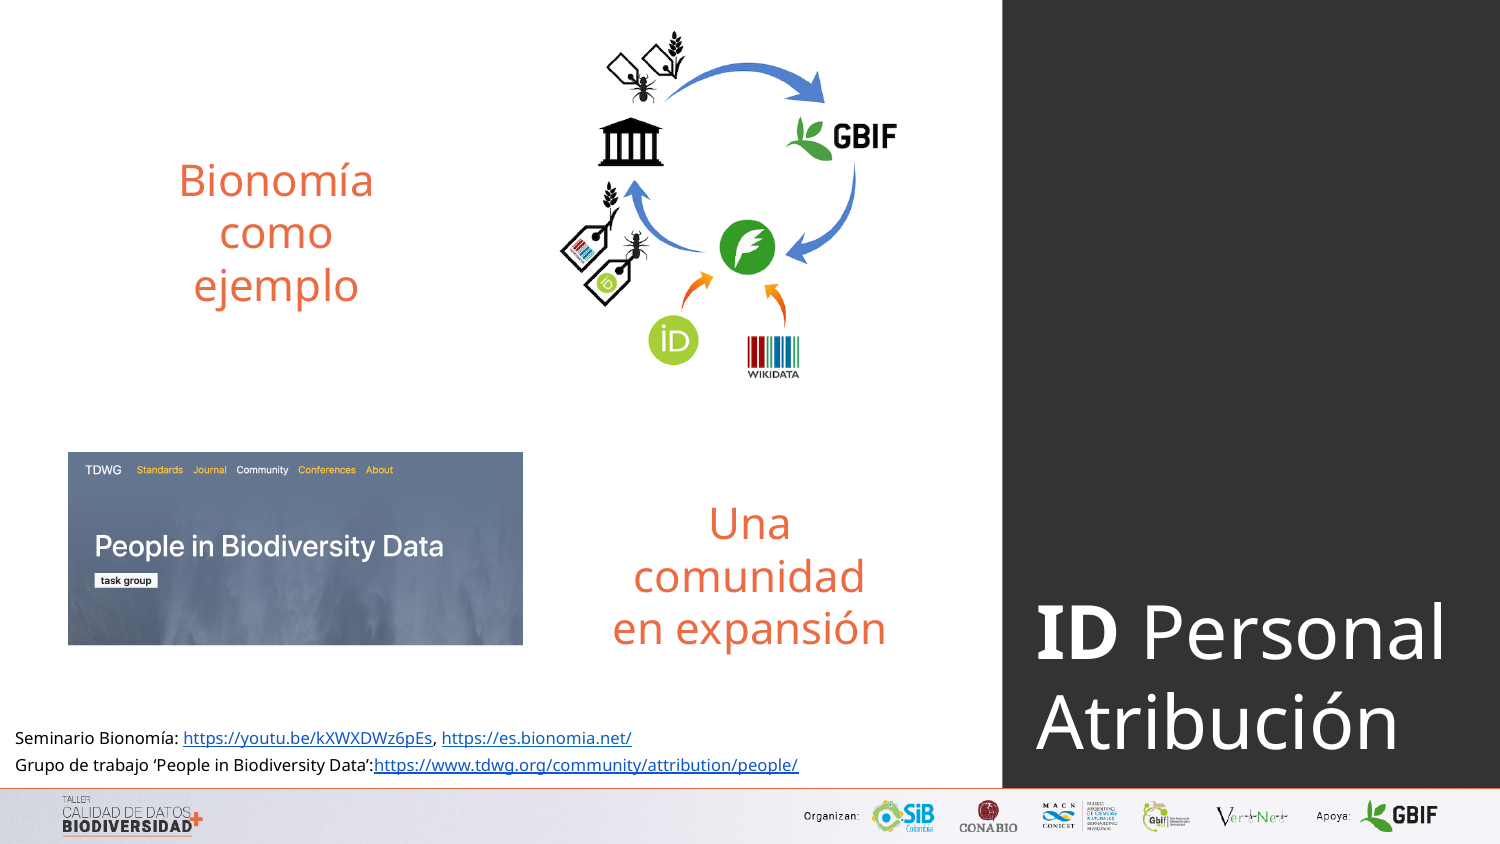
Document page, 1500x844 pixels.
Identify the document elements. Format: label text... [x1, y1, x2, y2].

text_box ID Personal Atribución [1024, 578, 1500, 771]
picture [547, 22, 913, 390]
text_box Bionomía como ejemplo [124, 137, 429, 326]
text_box [1002, 0, 1500, 788]
text_box Una comunidad en expansión [597, 480, 903, 669]
picture [68, 452, 523, 646]
text_box Seminario Bionomía: https://youtu.be/kXWXDWz6pEs, https://es.bionomia.net/ Grupo de trabajo ‘People in Biodiversity Data’:https://www.tdwg.org/community/attribution/people/ [0, 709, 859, 787]
picture [0, 788, 1500, 844]
